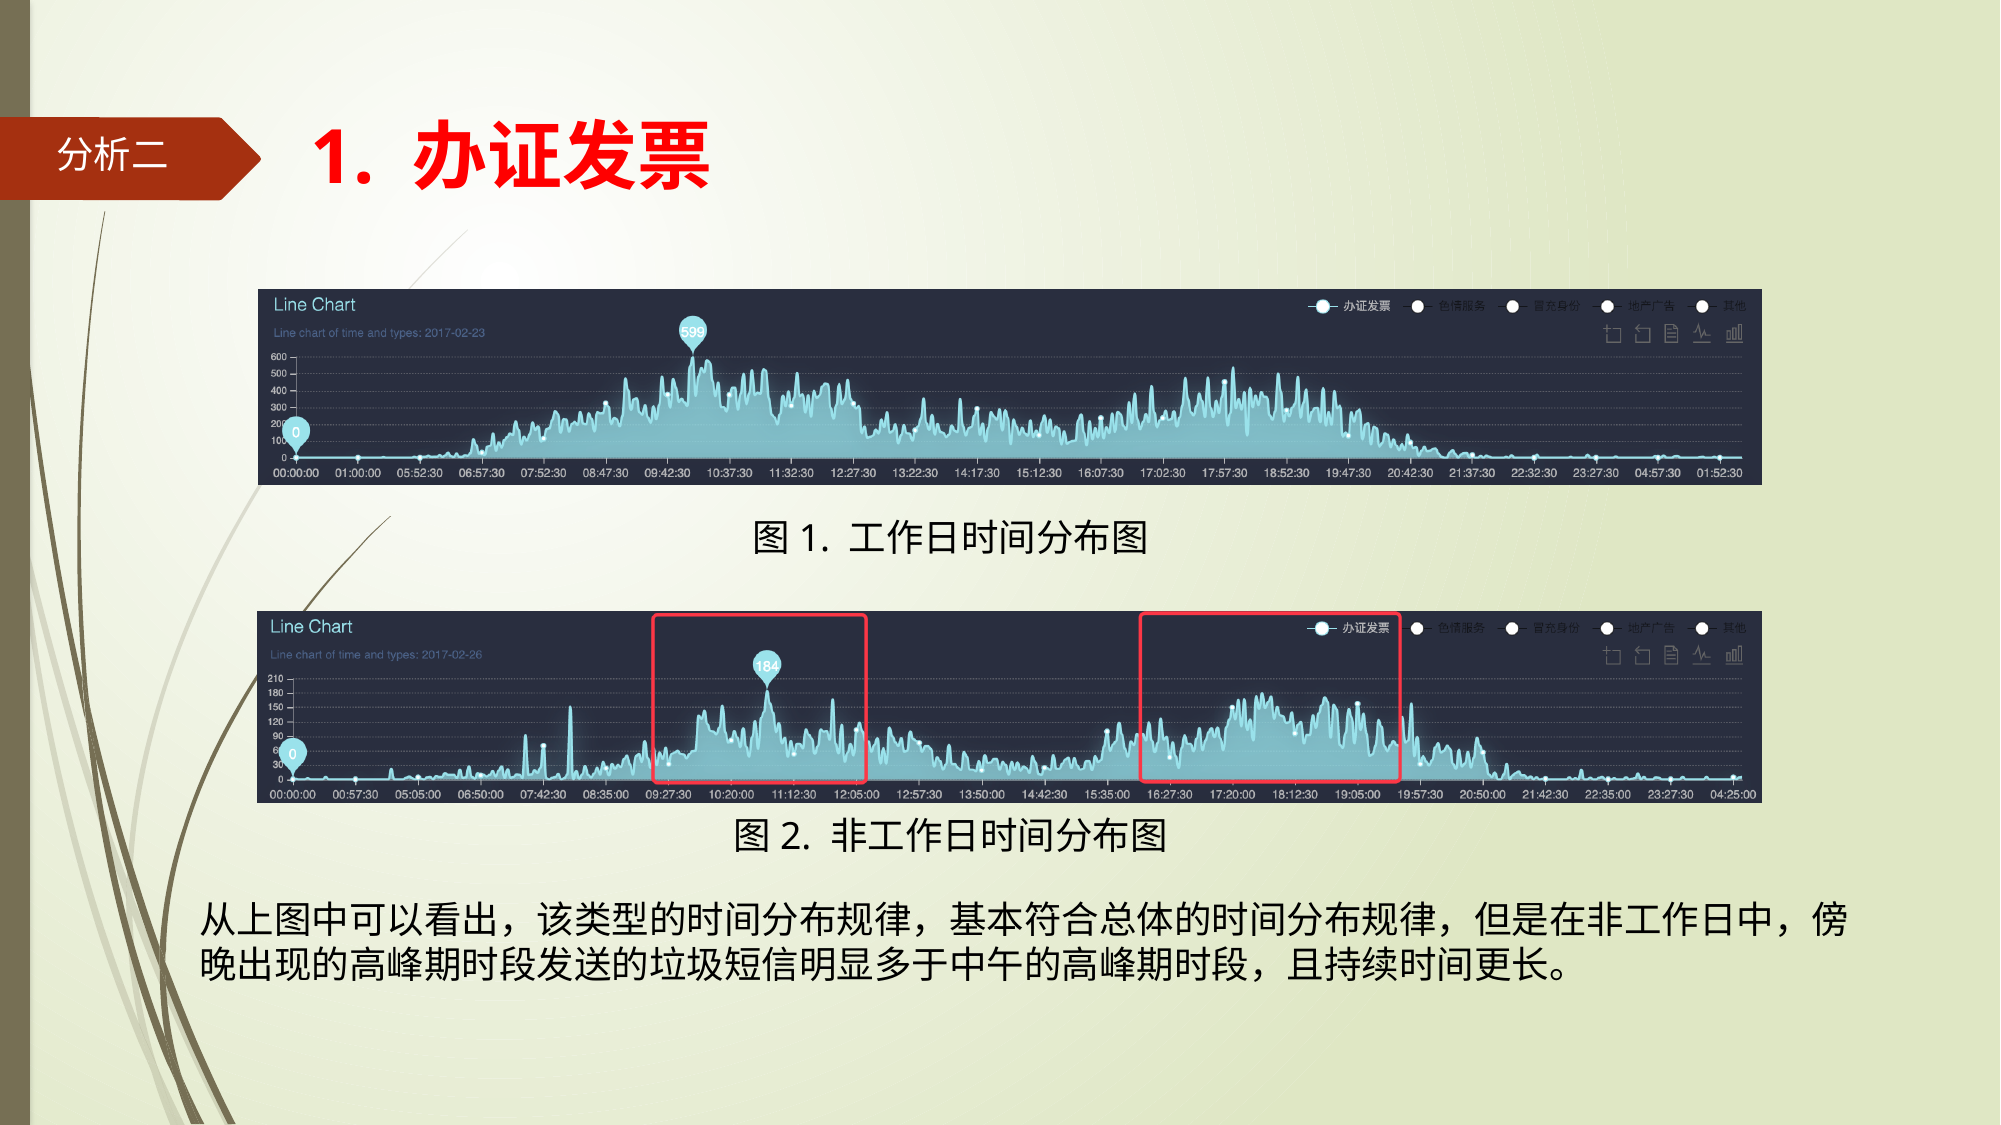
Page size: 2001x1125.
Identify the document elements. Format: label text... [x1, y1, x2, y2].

picture [257, 611, 1762, 803]
picture [257, 289, 1762, 485]
text_box 1. 办证发票 [296, 101, 728, 206]
text_box 图2. 非工作日时间分布图 [718, 810, 1183, 865]
text_box 图1. 工作日时间分布图 [737, 506, 1164, 567]
text_box 分析二 [41, 123, 184, 184]
text_box 从上图中可以看出，该类型的时间分布规律，基本符合总体的时间分布规律，但是在非工作日中，傍晚出现的高峰期时段发送的垃圾短信明显多于中午的高峰期时段，且持续时间更长。 [184, 888, 1867, 994]
